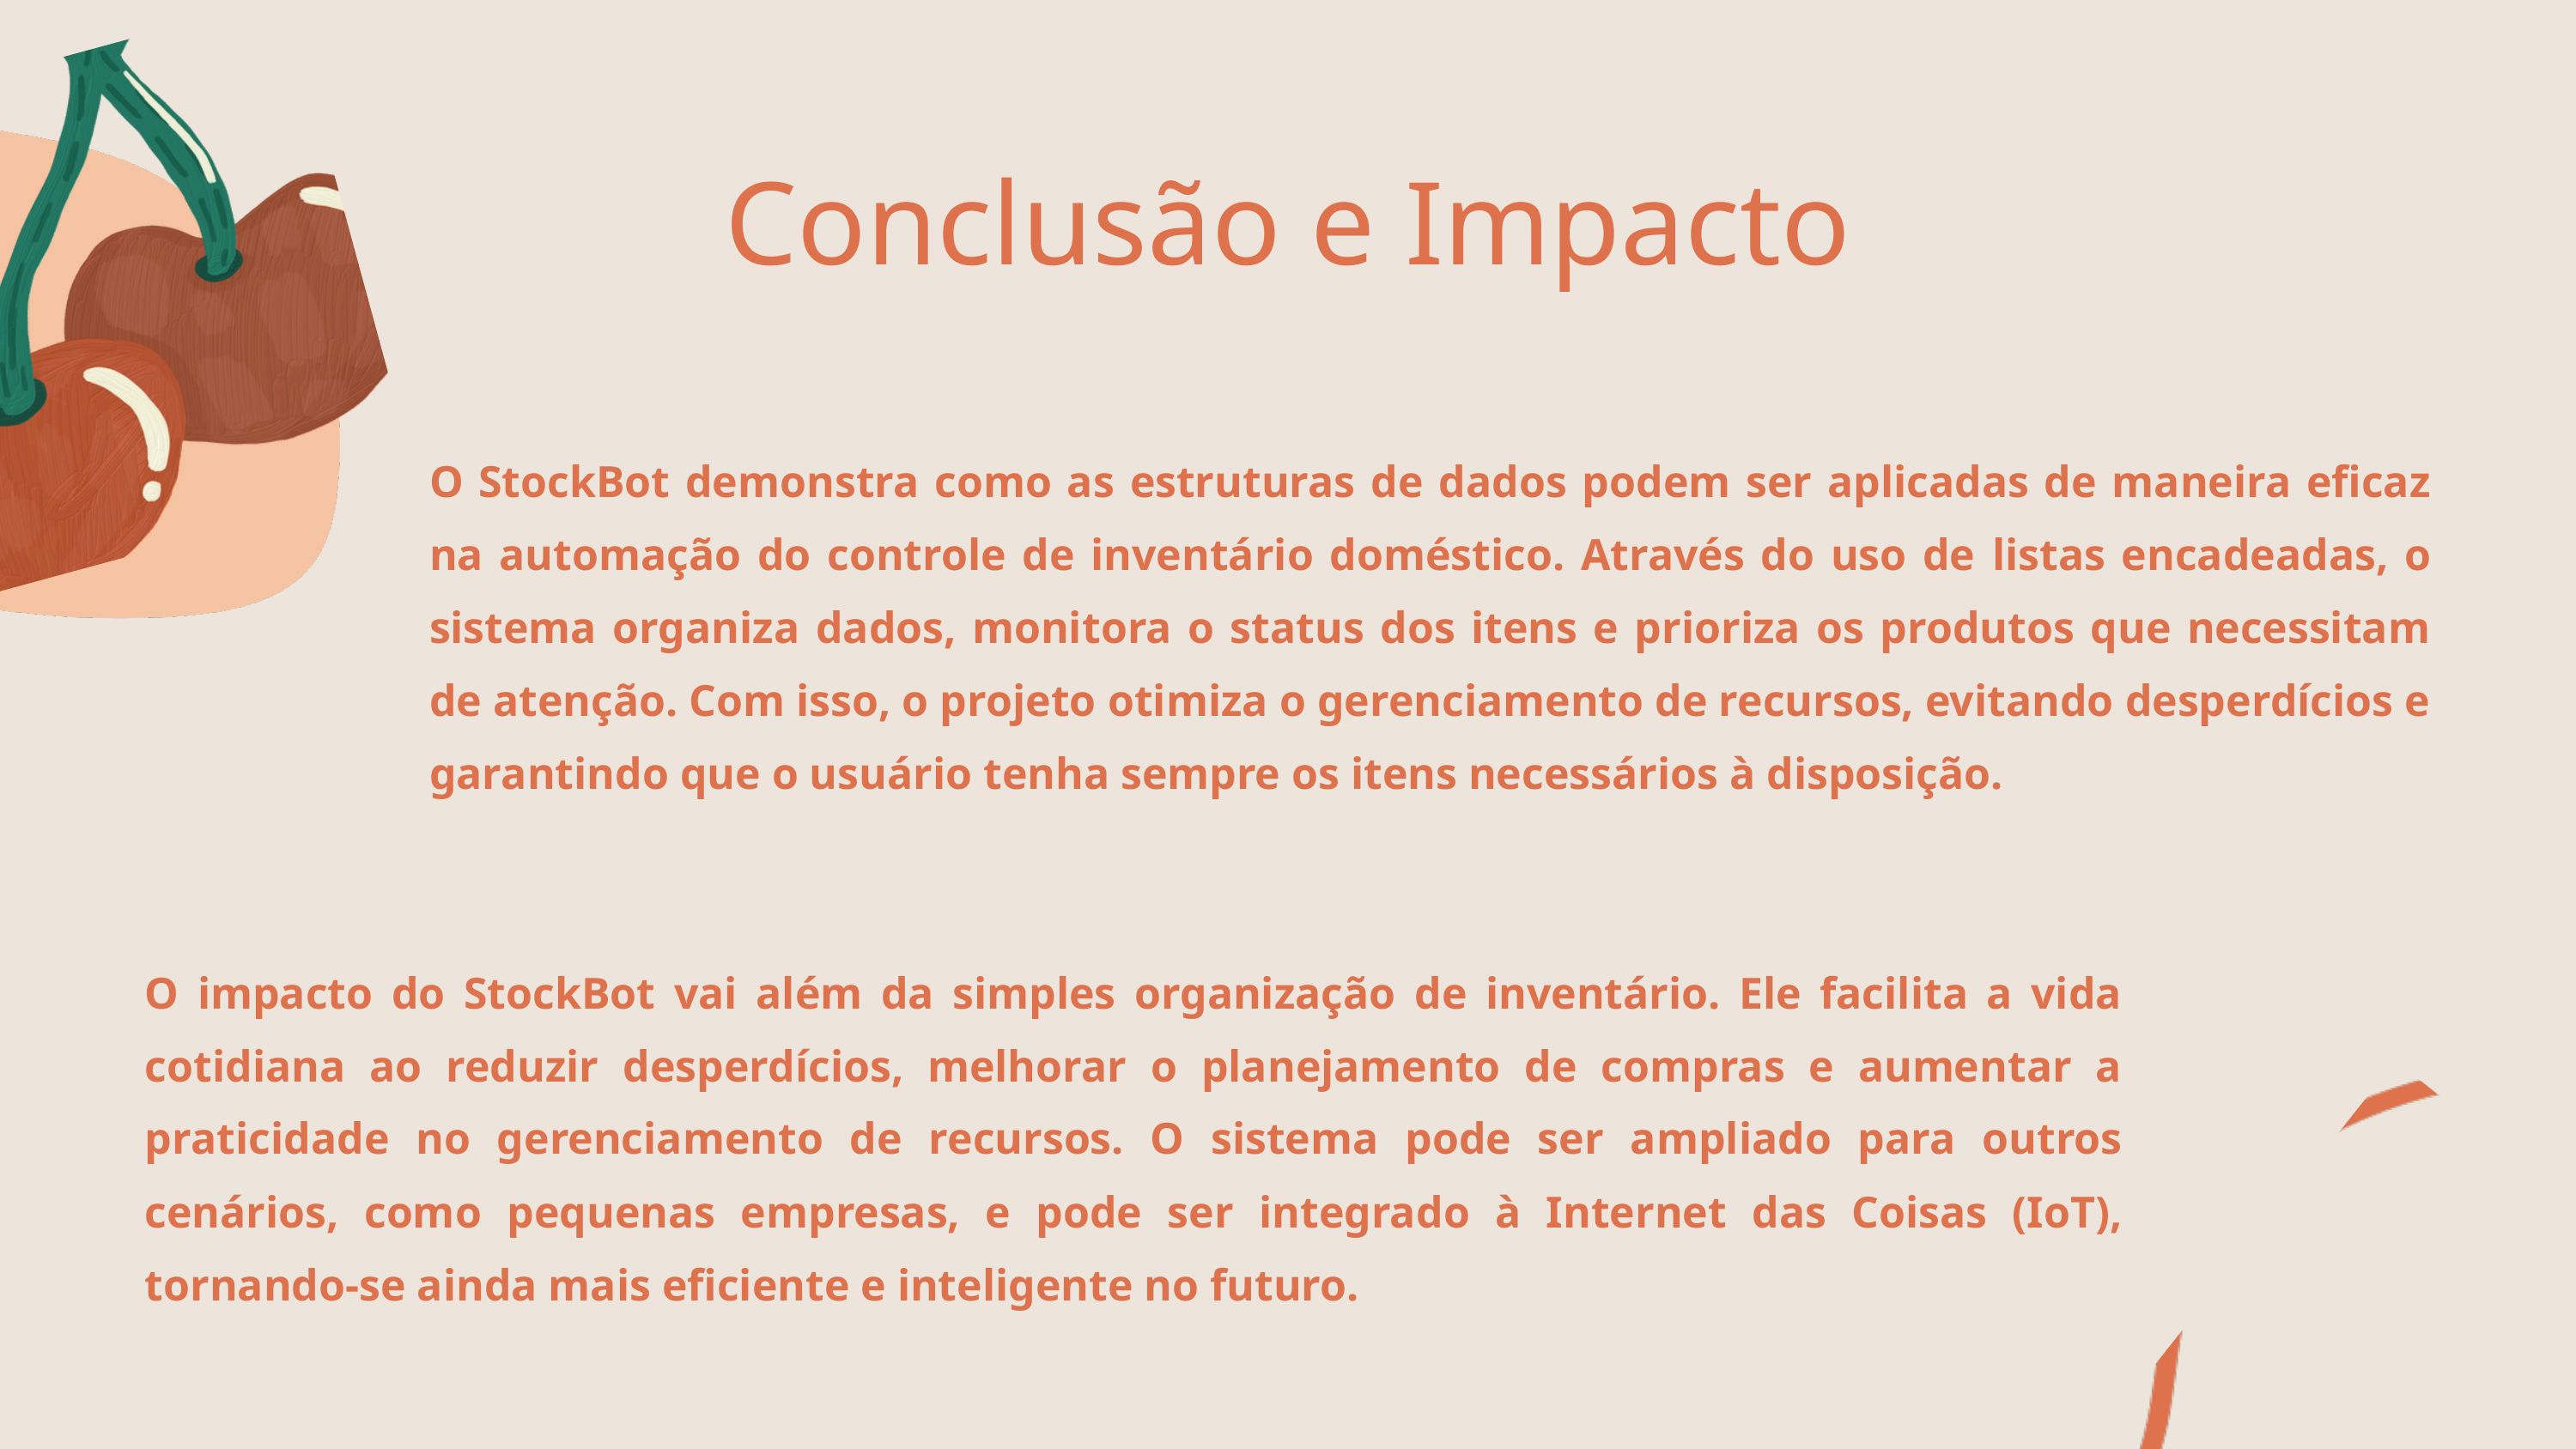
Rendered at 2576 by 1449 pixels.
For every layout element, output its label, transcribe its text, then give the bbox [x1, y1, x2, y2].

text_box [0, 0, 417, 623]
text_box Conclusão e Impacto [652, 127, 1924, 288]
text_box O StockBot demonstra como as estruturas de dados podem ser aplicadas de maneira eficaz na automação do controle de inventário doméstico. Através do uso de listas encadeadas, o sistema organiza dados, monitora o status dos itens e prioriza os produtos que necessitam de atenção. Com isso, o projeto otimiza o gerenciamento de recursos, evitando desperdícios e garantindo que o usuário tenha sempre os itens necessários à disposição. [428, 433, 2432, 798]
text_box O impacto do StockBot vai além da simples organização de inventário. Ele facilita a vida cotidiana ao reduzir desperdícios, melhorar o planejamento de compras e aumentar a praticidade no gerenciamento de recursos. O sistema pode ser ampliado para outros cenários, como pequenas empresas, e pode ser integrado à Internet das Coisas (IoT), tornando-se ainda mais eficiente e inteligente no futuro. [144, 944, 2123, 1309]
text_box [2087, 1060, 2576, 1449]
